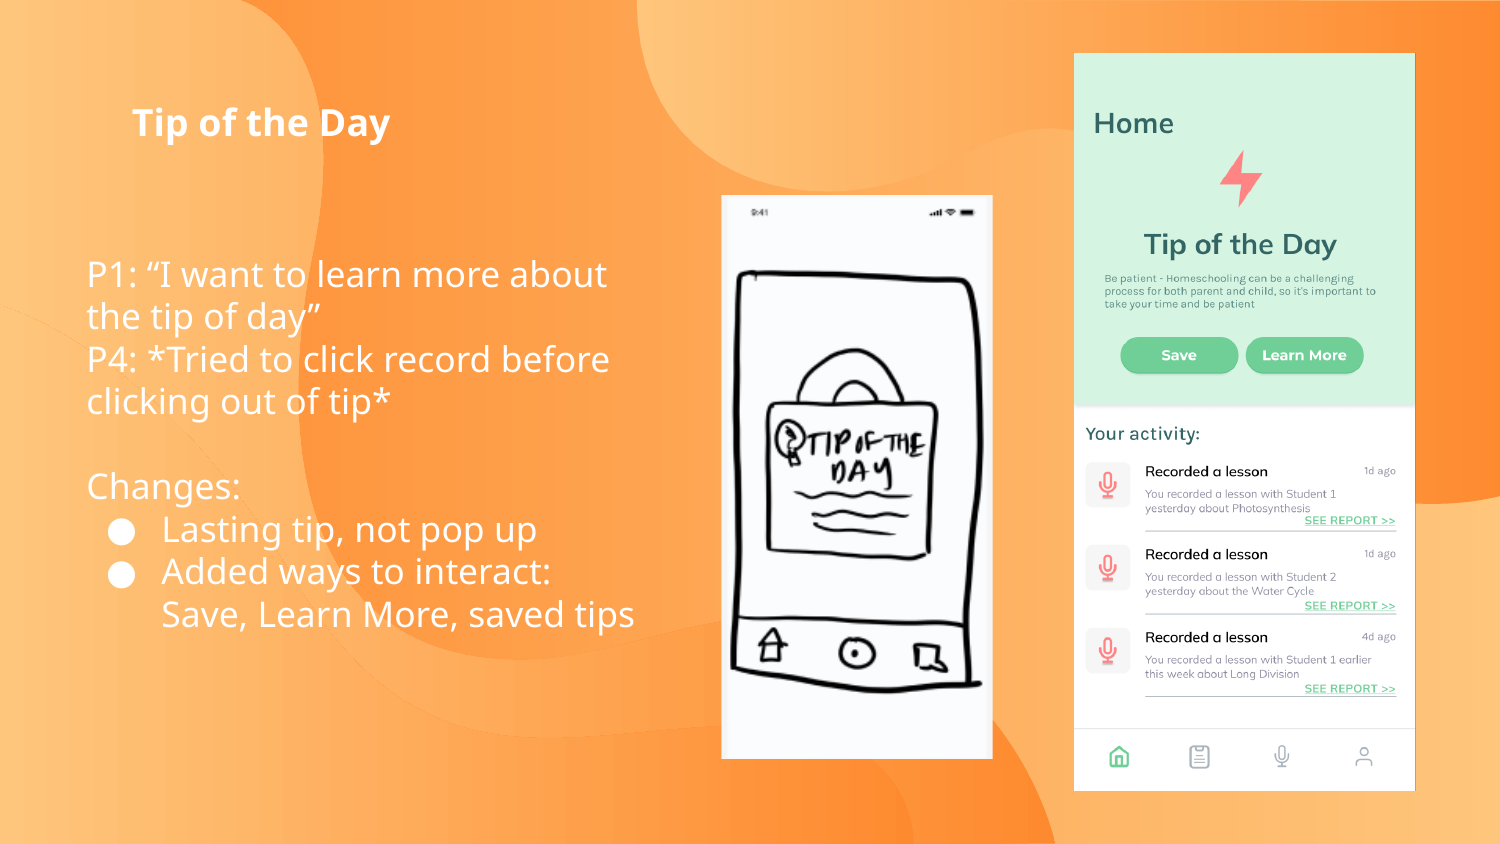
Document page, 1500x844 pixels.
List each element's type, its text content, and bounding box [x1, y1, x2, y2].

text_box P1: “I want to learn more about the tip of day” P4: *Tried to click record before clicking out of tip* Changes: Lasting tip, not pop up Added ways to interact: Save, Learn More, saved tips [71, 236, 655, 735]
title Tip of the Day [116, 83, 722, 178]
picture [721, 195, 993, 759]
picture [1074, 52, 1416, 791]
